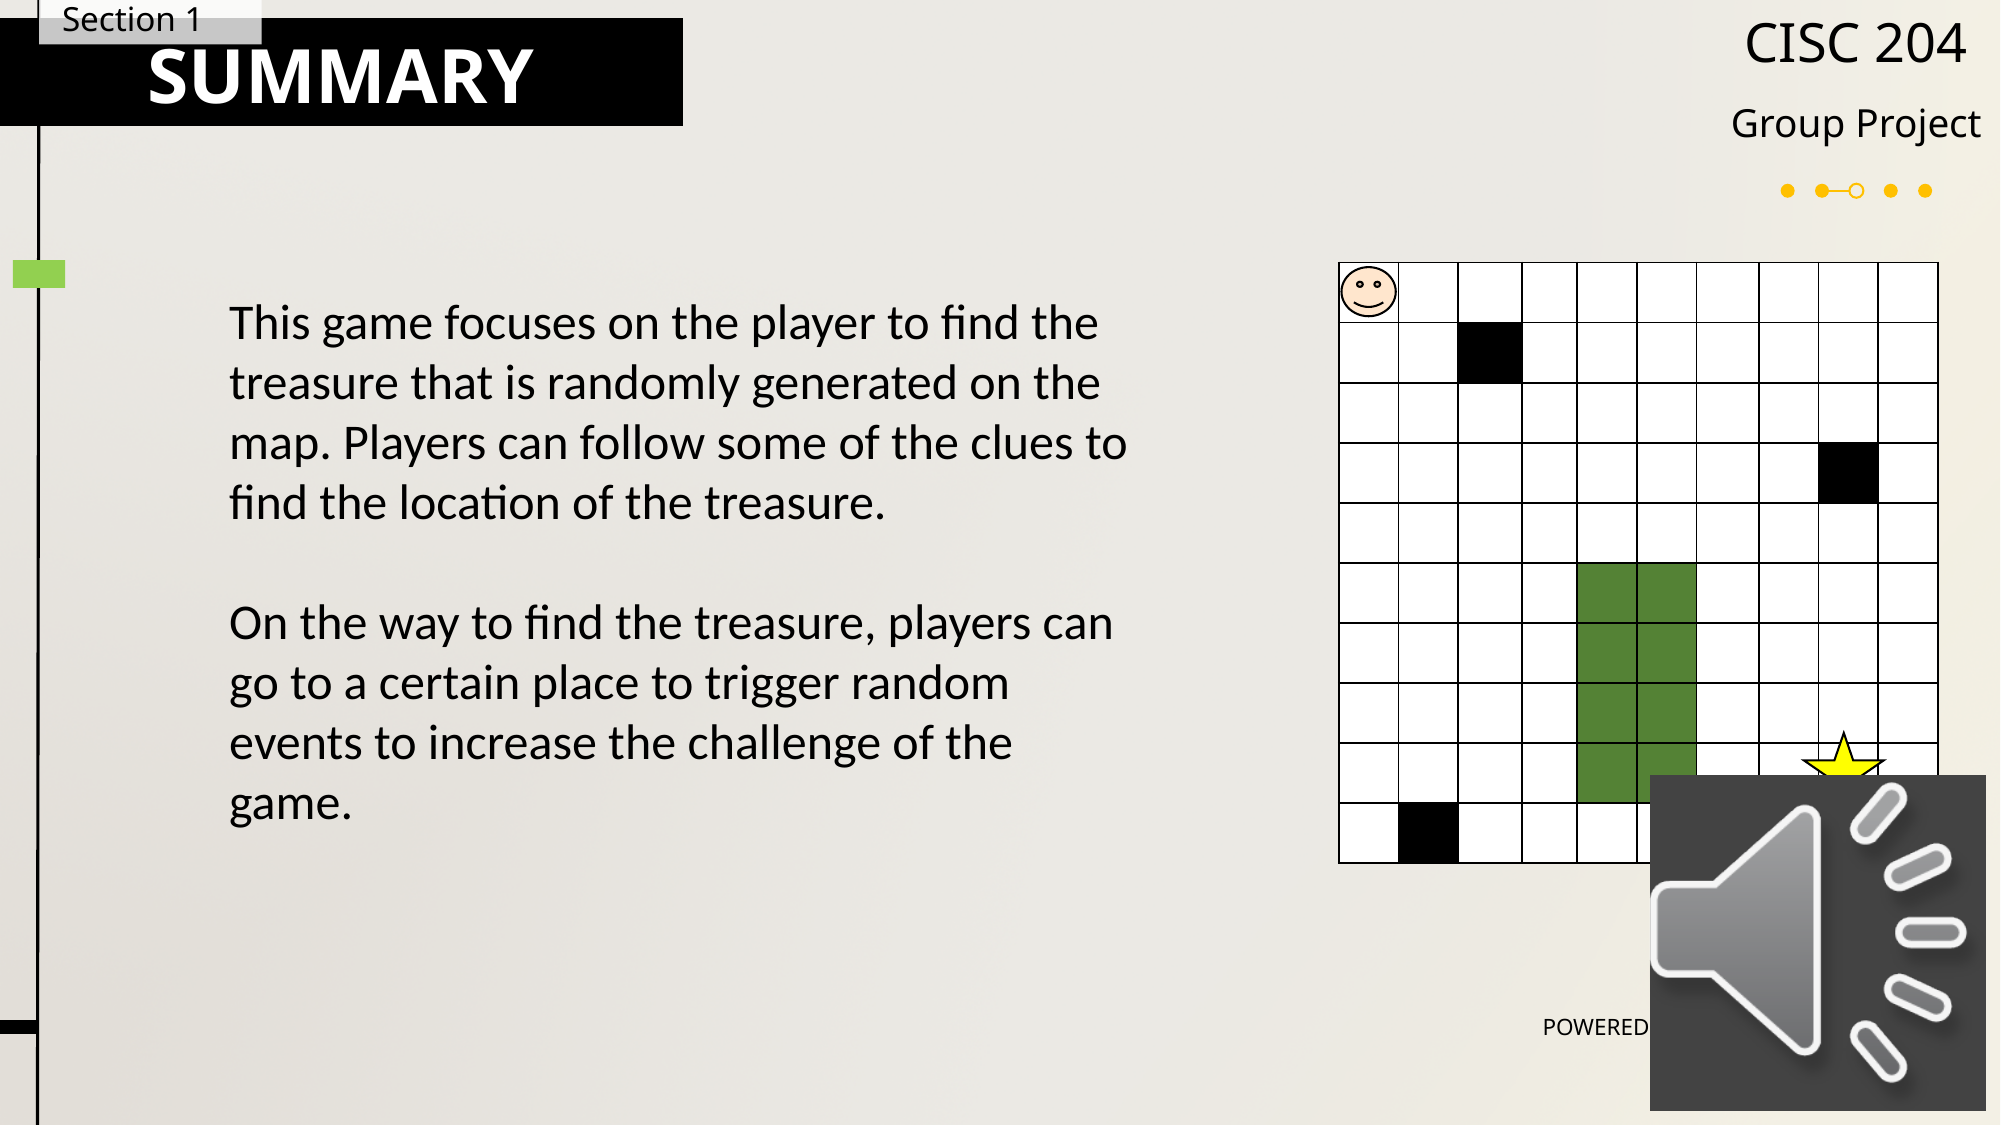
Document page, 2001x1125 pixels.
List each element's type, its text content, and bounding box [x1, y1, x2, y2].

table_cell [1760, 744, 1818, 773]
table_cell [1697, 684, 1758, 742]
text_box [0, 0, 683, 1125]
table_cell [1638, 504, 1696, 562]
table_cell [1697, 504, 1758, 562]
table_cell [1760, 384, 1818, 442]
table_header [1819, 263, 1877, 322]
table_cell [1760, 564, 1818, 622]
table_cell [1459, 323, 1521, 382]
table_cell [1879, 444, 1937, 502]
table_cell [1879, 684, 1937, 742]
text_box POWERED BY GROUP 11 [1402, 1005, 1648, 1049]
table_cell [1399, 323, 1457, 382]
table_header [1697, 263, 1758, 322]
table_cell [1459, 804, 1521, 862]
text_box This game focuses on the player to find the treasure that is randomly generated on the map. Players can follow some of the clues to find the location of the treasure. On the way to find the treasure, players can go to a certain place to trigger random events to increase the challenge of the game. [683, 282, 1150, 837]
table_cell [1578, 384, 1636, 442]
text_box [1800, 729, 1887, 773]
table_cell [1523, 624, 1576, 682]
table_cell [1760, 624, 1818, 682]
picture [683, 0, 2001, 1125]
table_cell [1879, 564, 1937, 622]
table_cell [1459, 504, 1521, 562]
table_cell [1340, 564, 1398, 622]
table_cell [1638, 744, 1696, 802]
table_cell [1523, 323, 1576, 382]
table_cell [1819, 624, 1877, 682]
table_cell [1638, 804, 1648, 862]
table_cell [1340, 384, 1398, 442]
table_cell [1523, 804, 1576, 862]
table_cell [1697, 384, 1758, 442]
table_cell [1819, 684, 1877, 742]
table_cell [1399, 564, 1457, 622]
table_cell [1399, 444, 1457, 502]
table_cell [1399, 684, 1457, 742]
table_header [1578, 263, 1636, 322]
table_cell [1399, 624, 1457, 682]
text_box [1780, 183, 1933, 198]
table_header [1760, 263, 1818, 322]
table_cell [1340, 744, 1398, 802]
table_header [1459, 263, 1521, 322]
table_cell [1760, 504, 1818, 562]
table_cell [1578, 684, 1636, 742]
table_cell [1760, 323, 1818, 382]
table_cell [1578, 444, 1636, 502]
table_cell [1523, 384, 1576, 442]
table_cell [1638, 444, 1696, 502]
table_cell [1340, 804, 1398, 862]
table_cell [1638, 624, 1696, 682]
table_cell [1523, 444, 1576, 502]
table_cell [1879, 504, 1937, 562]
table_cell [1819, 564, 1877, 622]
table_cell [1399, 504, 1457, 562]
table_cell [1879, 323, 1937, 382]
table_cell [1523, 744, 1576, 802]
table_header [1340, 263, 1398, 322]
table_cell [1638, 564, 1696, 622]
table_header [1638, 263, 1696, 322]
table_cell [1340, 684, 1398, 742]
table_cell [1340, 323, 1398, 382]
table_cell [1869, 767, 1877, 773]
table_header [1399, 263, 1457, 322]
table_cell [1459, 384, 1521, 442]
table_cell [1879, 744, 1937, 773]
table_cell [1850, 744, 1877, 759]
table_cell [1638, 323, 1696, 382]
table_cell [1399, 804, 1457, 862]
table_cell [1578, 564, 1636, 622]
table_cell [1578, 323, 1636, 382]
table_cell [1399, 384, 1457, 442]
table_cell [1638, 684, 1696, 742]
table_cell [1459, 744, 1521, 802]
table_cell [1340, 504, 1398, 562]
table_cell [1340, 444, 1398, 502]
table_cell [1760, 444, 1818, 502]
table_cell [1697, 564, 1758, 622]
table_cell [1819, 744, 1838, 759]
table_cell [1459, 624, 1521, 682]
table_cell [1340, 624, 1398, 682]
table_cell [1819, 384, 1877, 442]
text_box CISC 204 Group Project [1712, 0, 2000, 155]
table_cell [1697, 444, 1758, 502]
table_cell [1819, 323, 1877, 382]
table_cell [1819, 444, 1877, 502]
table_cell [1879, 624, 1937, 682]
table_cell [1459, 684, 1521, 742]
table_cell [1819, 504, 1877, 562]
table_cell [1578, 504, 1636, 562]
table_cell [1879, 384, 1937, 442]
table_cell [1578, 804, 1636, 862]
table_cell [1399, 744, 1457, 802]
table_cell [1523, 504, 1576, 562]
table_header [1879, 263, 1937, 322]
table_header [1523, 263, 1576, 322]
table_cell [1697, 323, 1758, 382]
table_cell [1459, 444, 1521, 502]
table_cell [1638, 384, 1696, 442]
table_cell [1459, 564, 1521, 622]
table_cell [1578, 744, 1636, 802]
text_box [1340, 266, 1397, 318]
table_cell [1523, 564, 1576, 622]
table_cell [1578, 624, 1636, 682]
table_cell [1697, 744, 1758, 773]
table_cell [1697, 624, 1758, 682]
table_cell [1523, 684, 1576, 742]
table_cell [1760, 684, 1818, 742]
